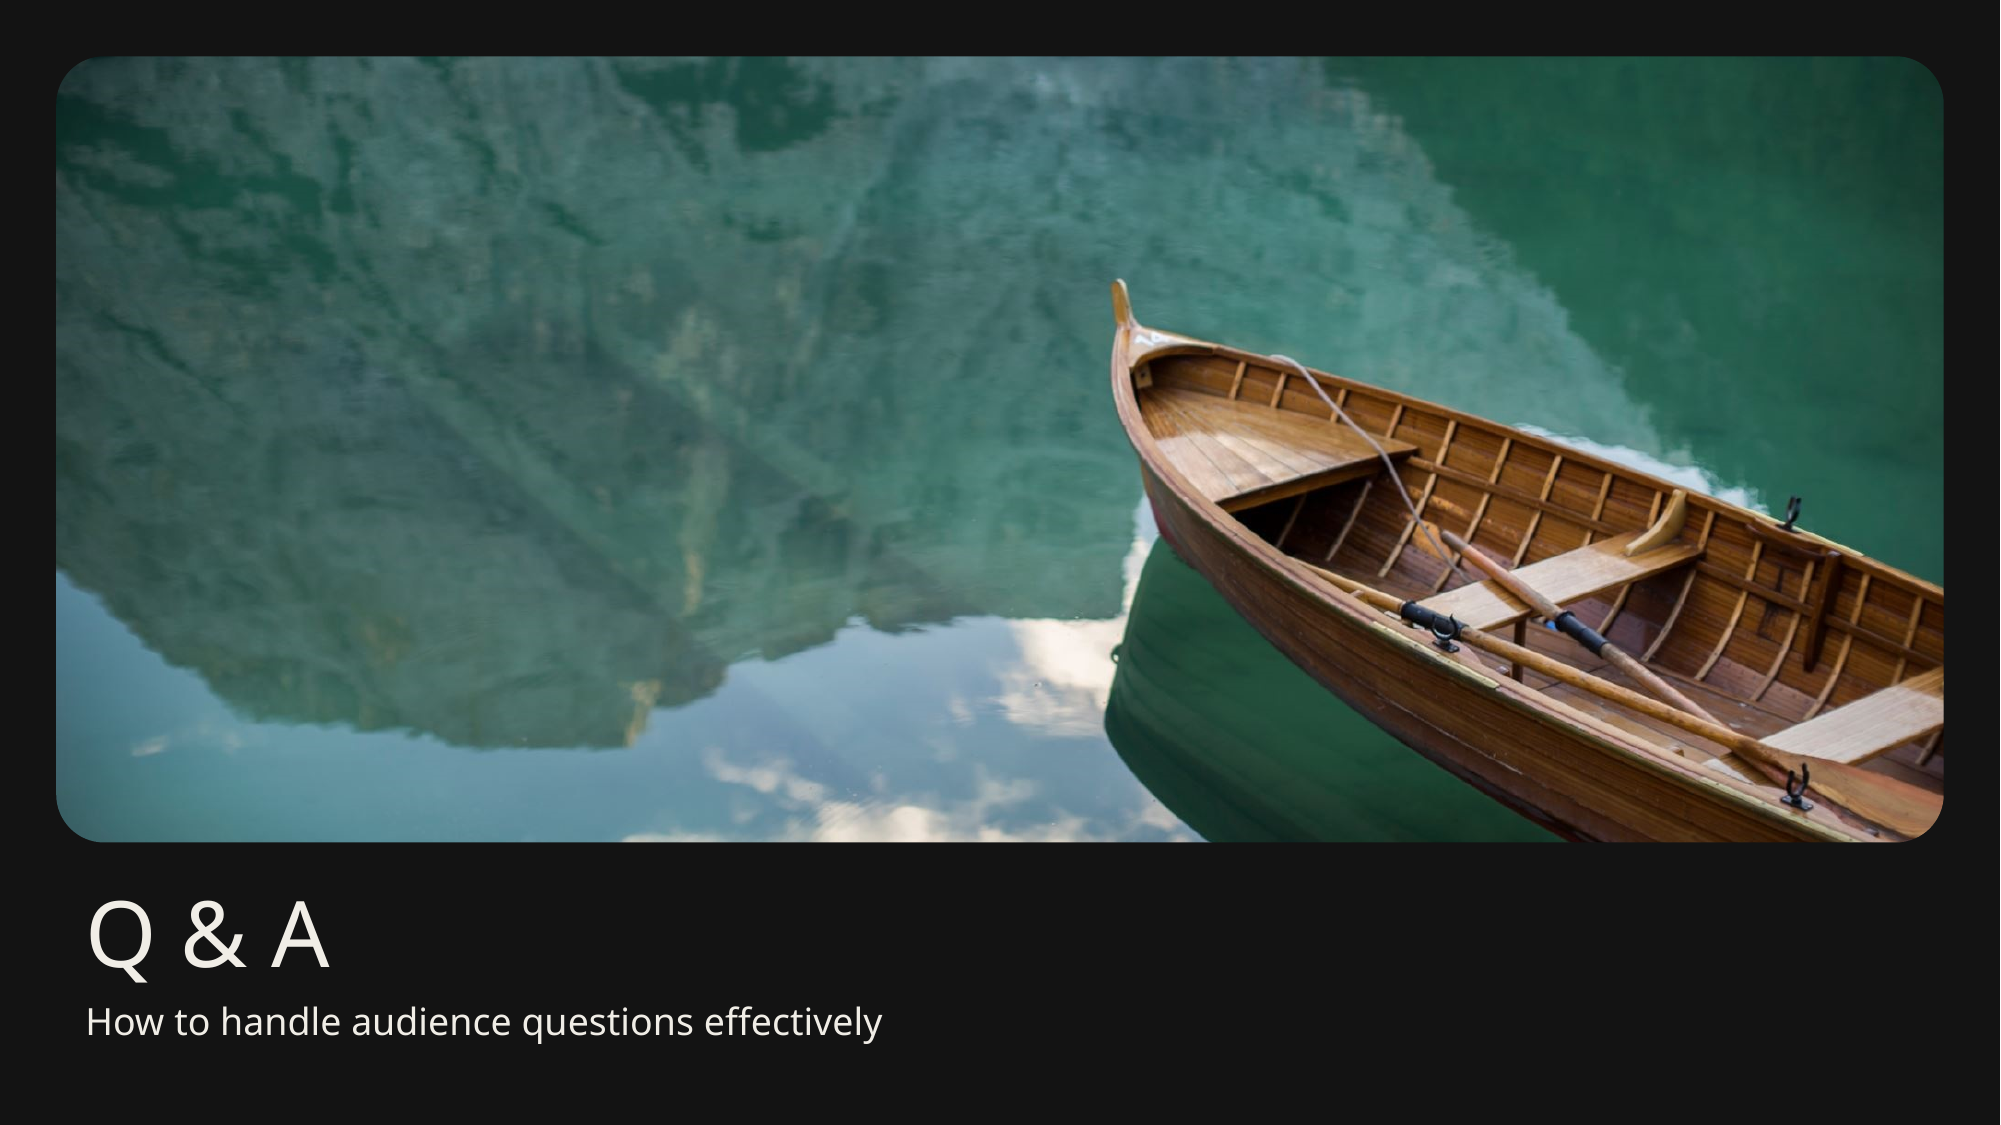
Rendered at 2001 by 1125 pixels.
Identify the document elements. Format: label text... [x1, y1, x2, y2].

subtitle How to handle audience questions effectively [70, 981, 1932, 1068]
picture [56, 56, 1944, 843]
title Q & A [70, 865, 1932, 981]
